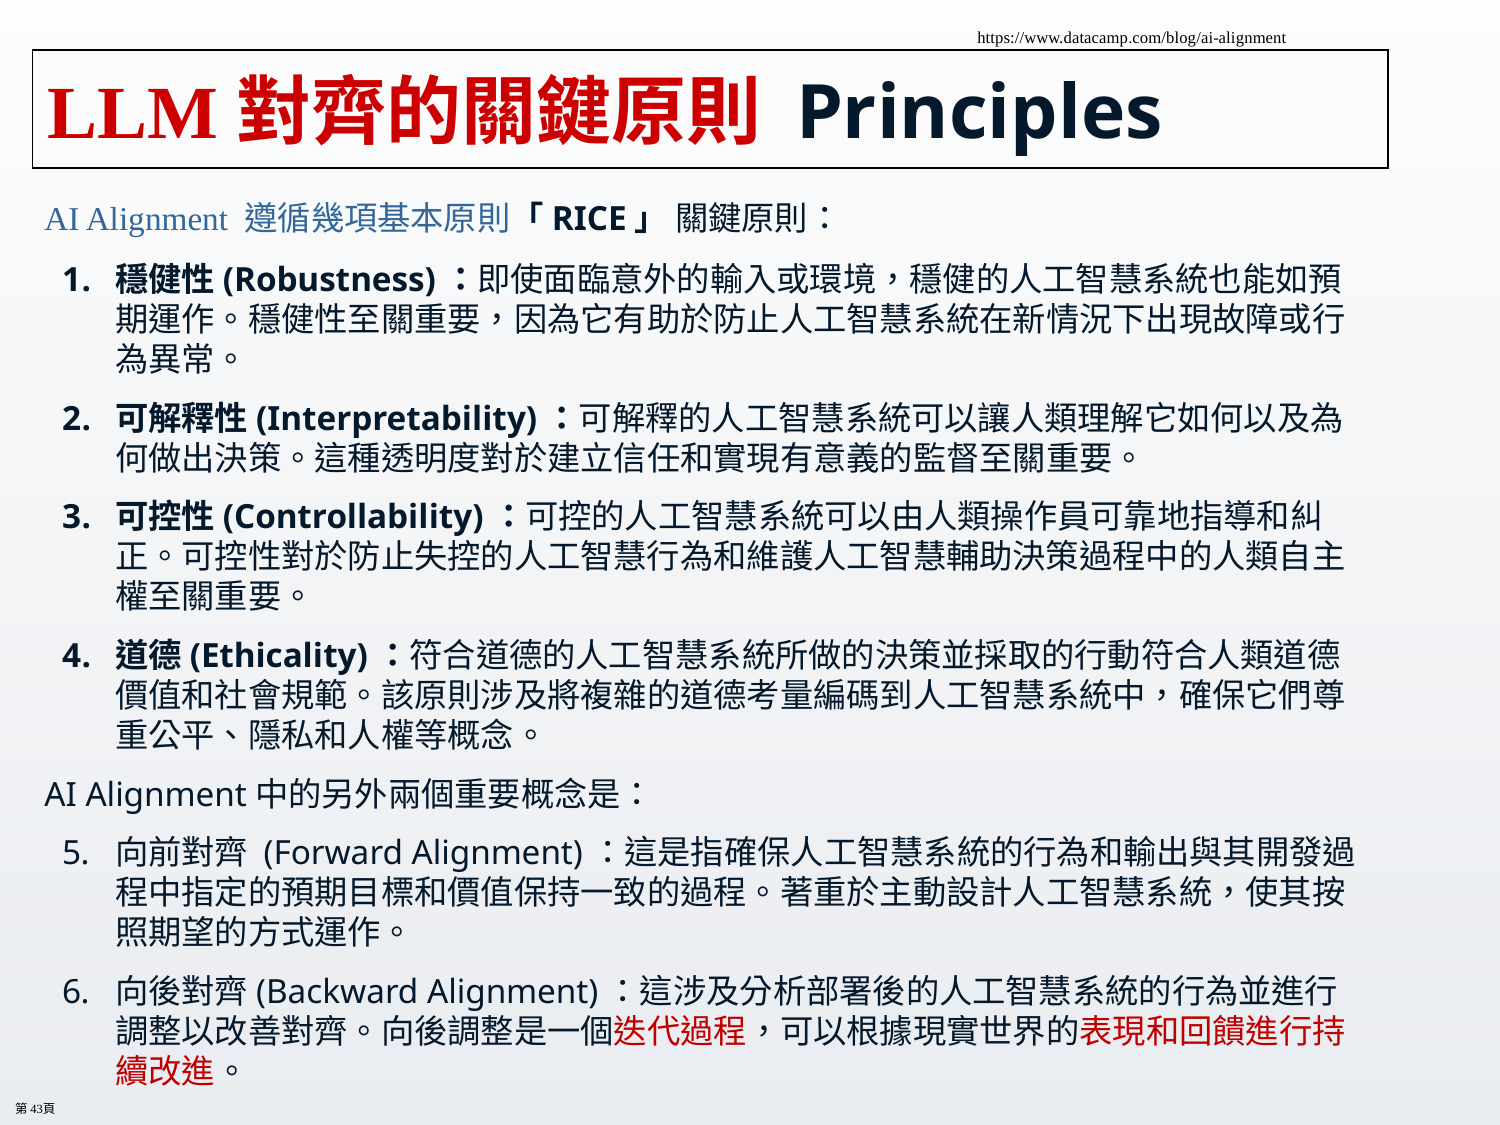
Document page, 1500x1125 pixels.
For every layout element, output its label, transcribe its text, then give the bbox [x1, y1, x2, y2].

title LLM對齊的關鍵原則 Principles [32, 49, 1389, 169]
list AI Alignment 遵循幾項基本原則「RICE」 關鍵原則： 穩健性(Robustness)：即使面臨意外的輸入或環境，穩健的人工智慧系統也能如預期運作。穩健性至關重要，因為它有助於防止人工智慧系統在新情況下出現故障或行為異常。 可解釋性(Interpretability)：可解釋的人工智慧系統可以讓人類理解它如何以及為何做出決策。這種透明度對於建立信任和實現有意義的監督至關重要。 可控性(Controllability)：可控的人工智慧系統可以由人類操作員可靠地指導和糾正。可控性對於防止失控的人工智慧行為和維護人工智慧輔助決策過程中的人類自主權至關重要。 道德(Ethicality)：符合道德的人工智慧系統所做的決策並採取的行動符合人類道德價值和社會規範。該原則涉及將複雜的道德考量編碼到人工智慧系統中，確保它們尊重公平、隱私和人權等概念。 AI Alignment中的另外兩個重要概念是： 向前對齊 (Forward Alignment)：這是指確保人工智慧系統的行為和輸出與其開發過程中指定的預期目標和價值保持一致的過程。著重於主動設計人工智慧系統，使其按照期望的方式運作。 向後對齊(Backward Alignment)：這涉及分析部署後的人工智慧系統的行為並進行調整以改善對齊。向後調整是一個迭代過程，可以根據現實世界的表現和回饋進行持續改進。 [29, 189, 1386, 1017]
text_box https://www.datacamp.com/blog/ai-alignment [962, 19, 1500, 55]
